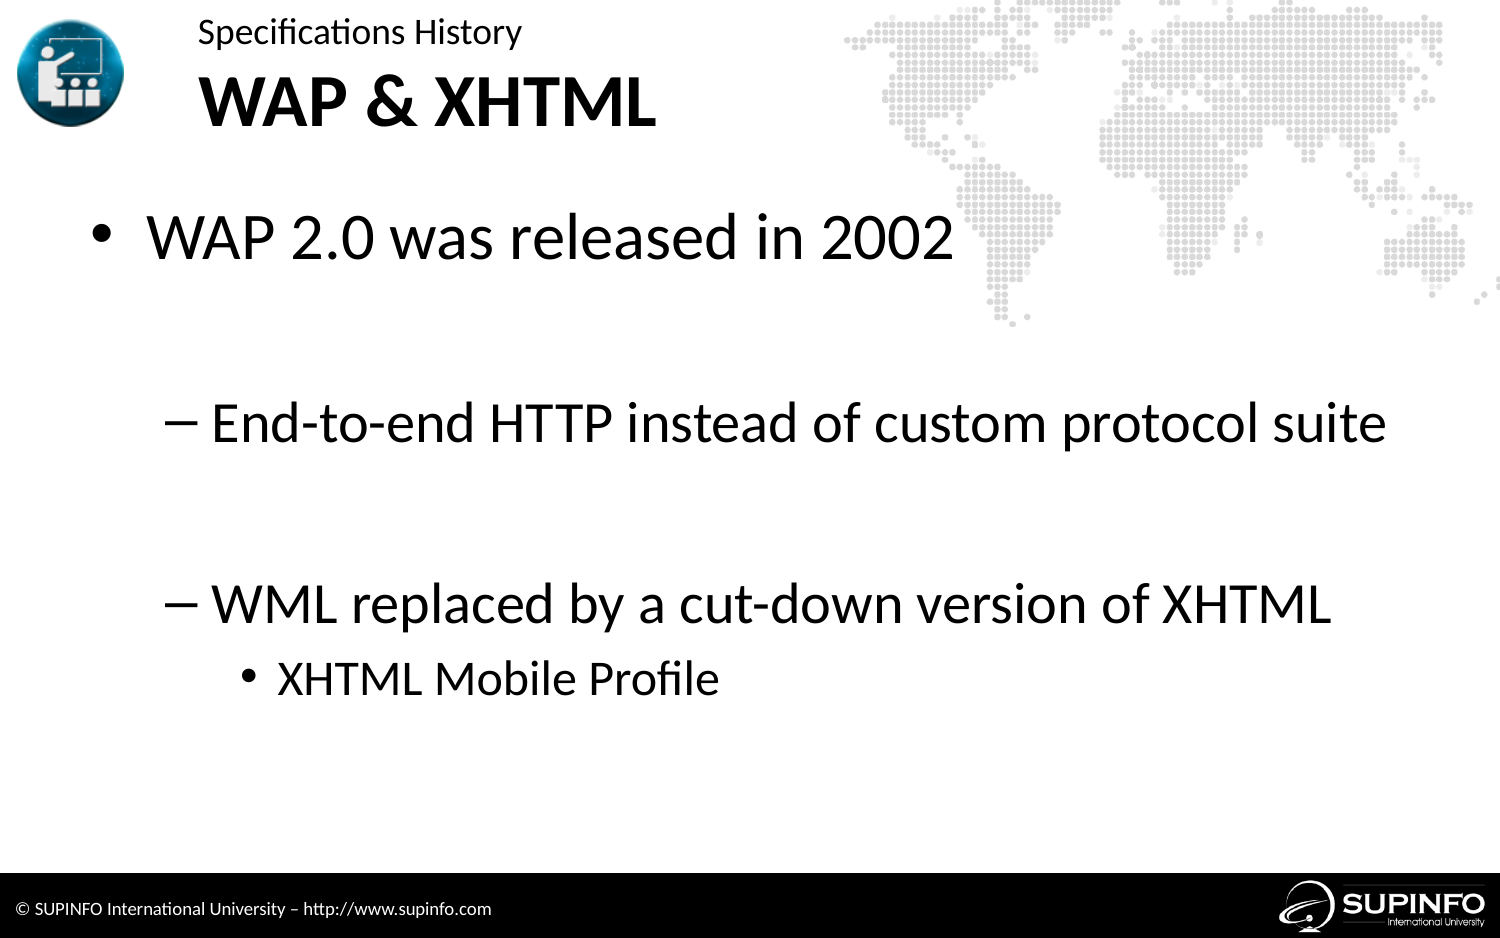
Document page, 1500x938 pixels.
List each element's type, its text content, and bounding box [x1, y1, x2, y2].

picture [49, 37, 102, 75]
text_box WAP & XHTML [183, 56, 1459, 138]
picture [1269, 870, 1494, 938]
text_box Specifications History [183, 0, 1459, 56]
picture [844, 0, 1500, 327]
picture [39, 46, 101, 107]
picture [17, 19, 125, 127]
list WAP 2.0 was released in 2002 End-to-end HTTP instead of custom protocol suite WML replaced by a cut-down version of XHTML XHTML Mobile Profile [74, 184, 1460, 880]
